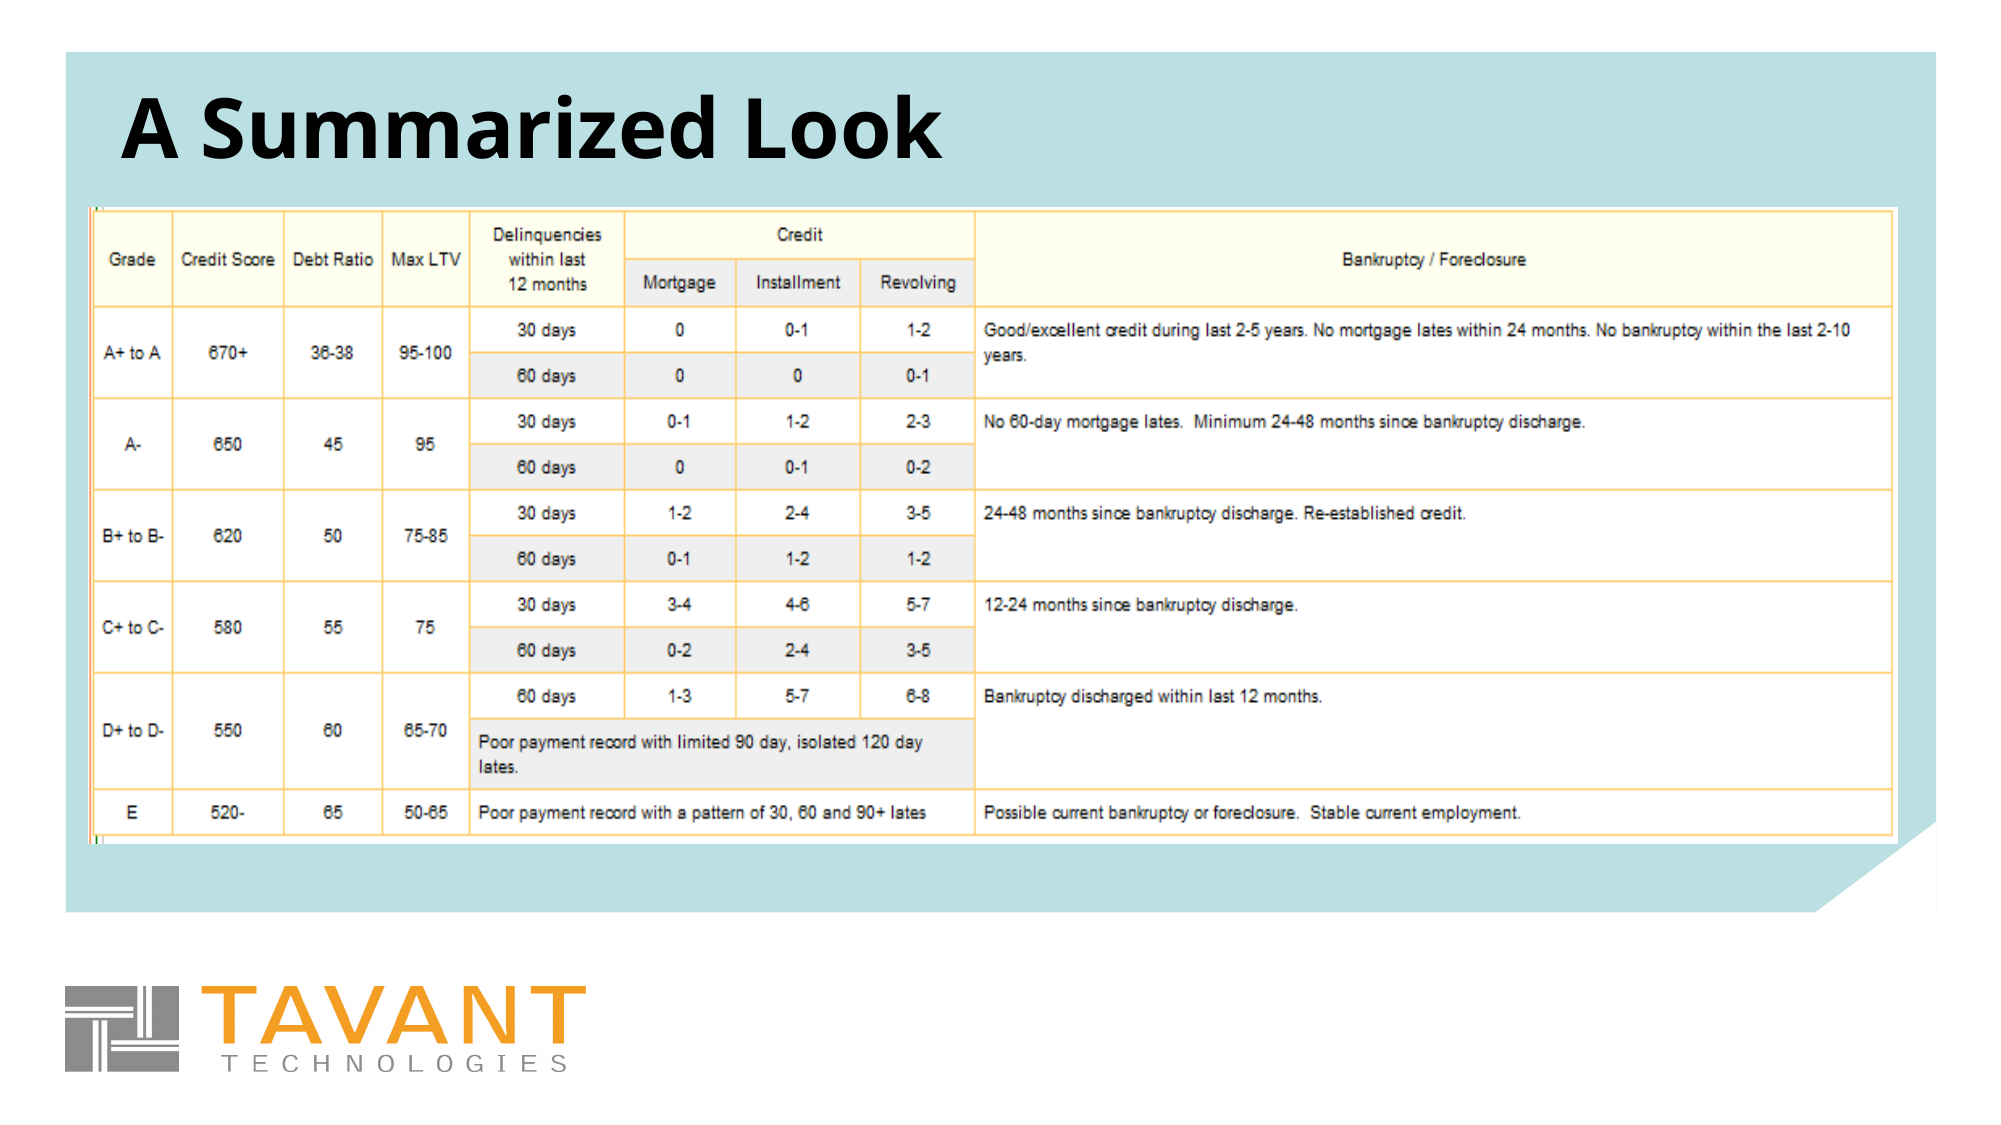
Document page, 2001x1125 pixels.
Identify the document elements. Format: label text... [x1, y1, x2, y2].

text_box A Summarized Look [121, 57, 1821, 193]
picture [88, 207, 1898, 844]
picture [65, 986, 586, 1072]
